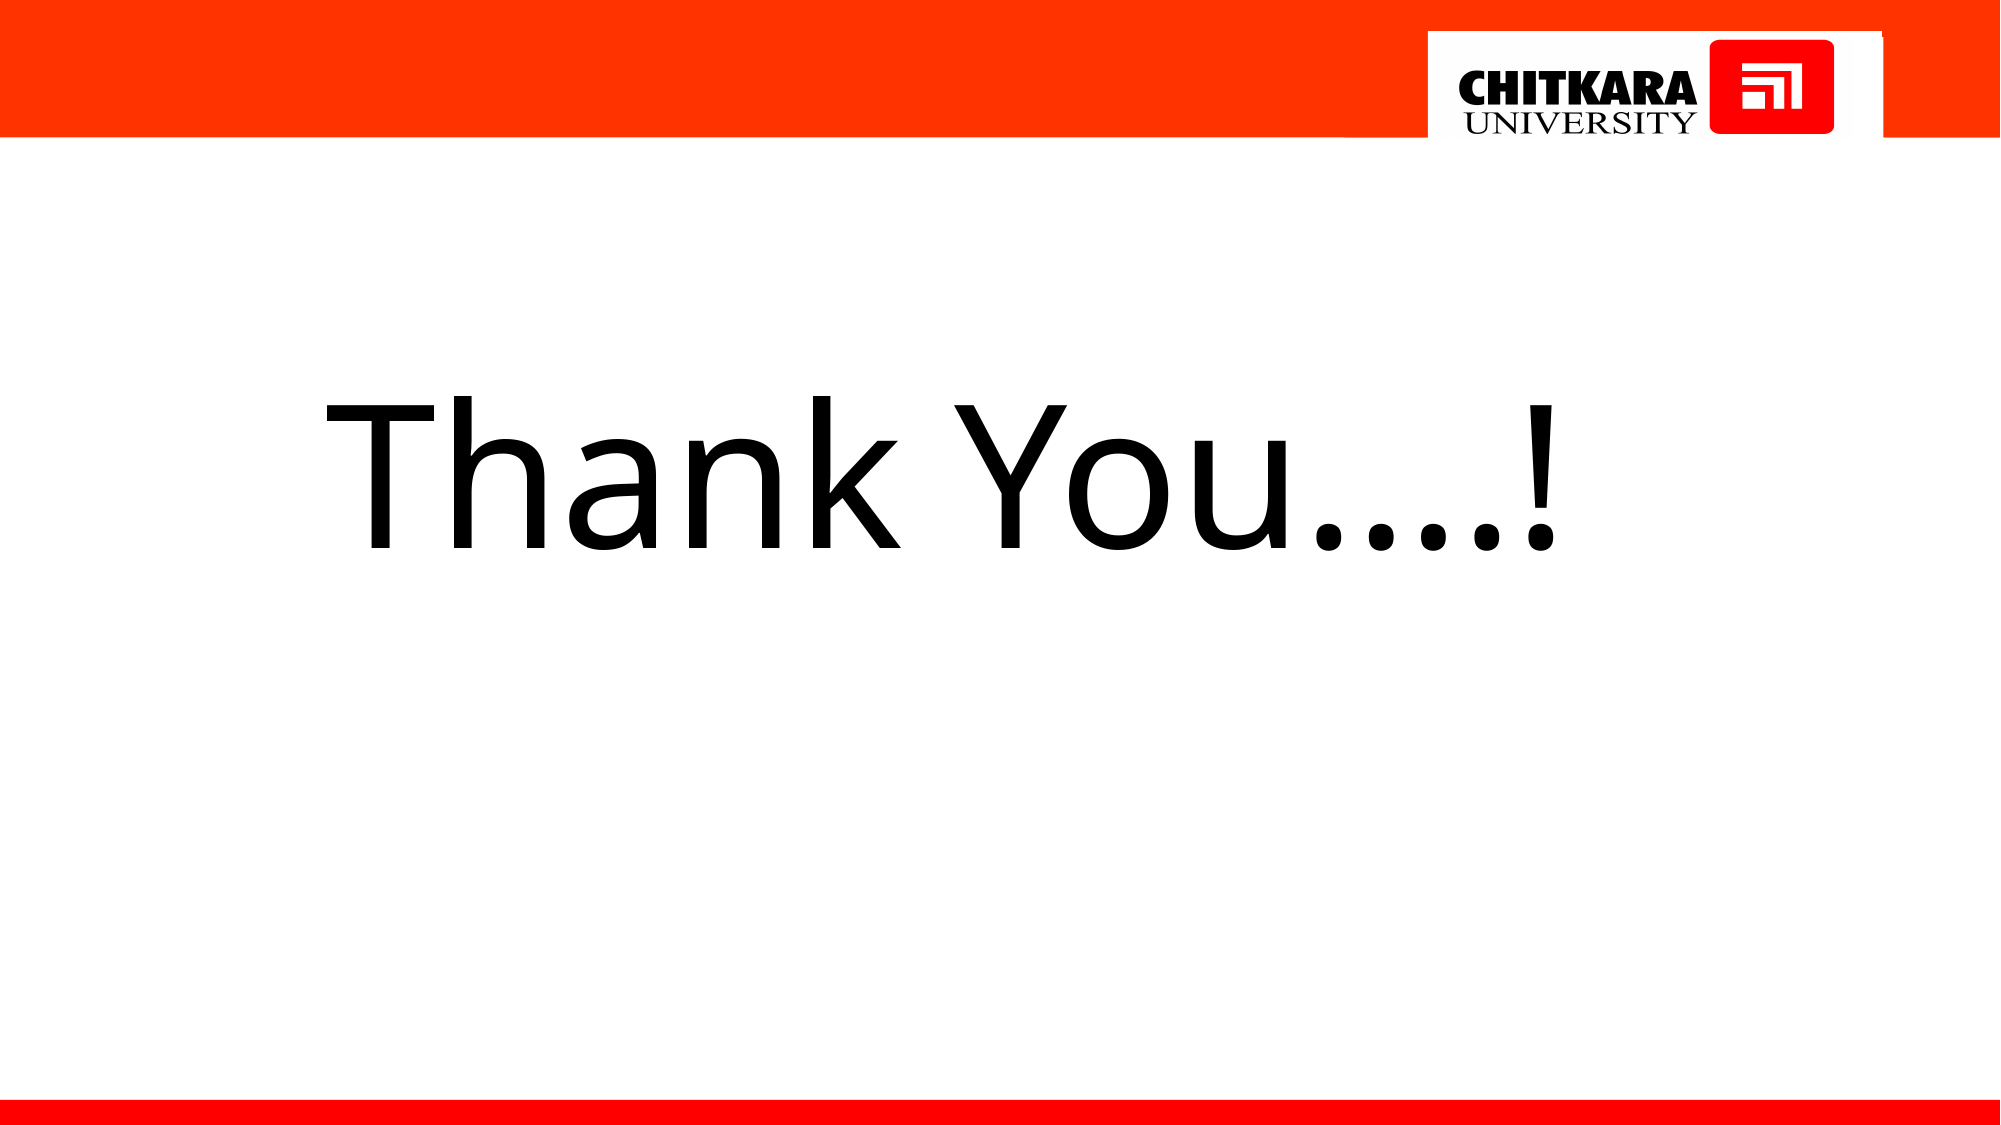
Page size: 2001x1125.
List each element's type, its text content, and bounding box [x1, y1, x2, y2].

picture [1433, 37, 1854, 138]
text_box Thank You….! [311, 340, 1797, 596]
